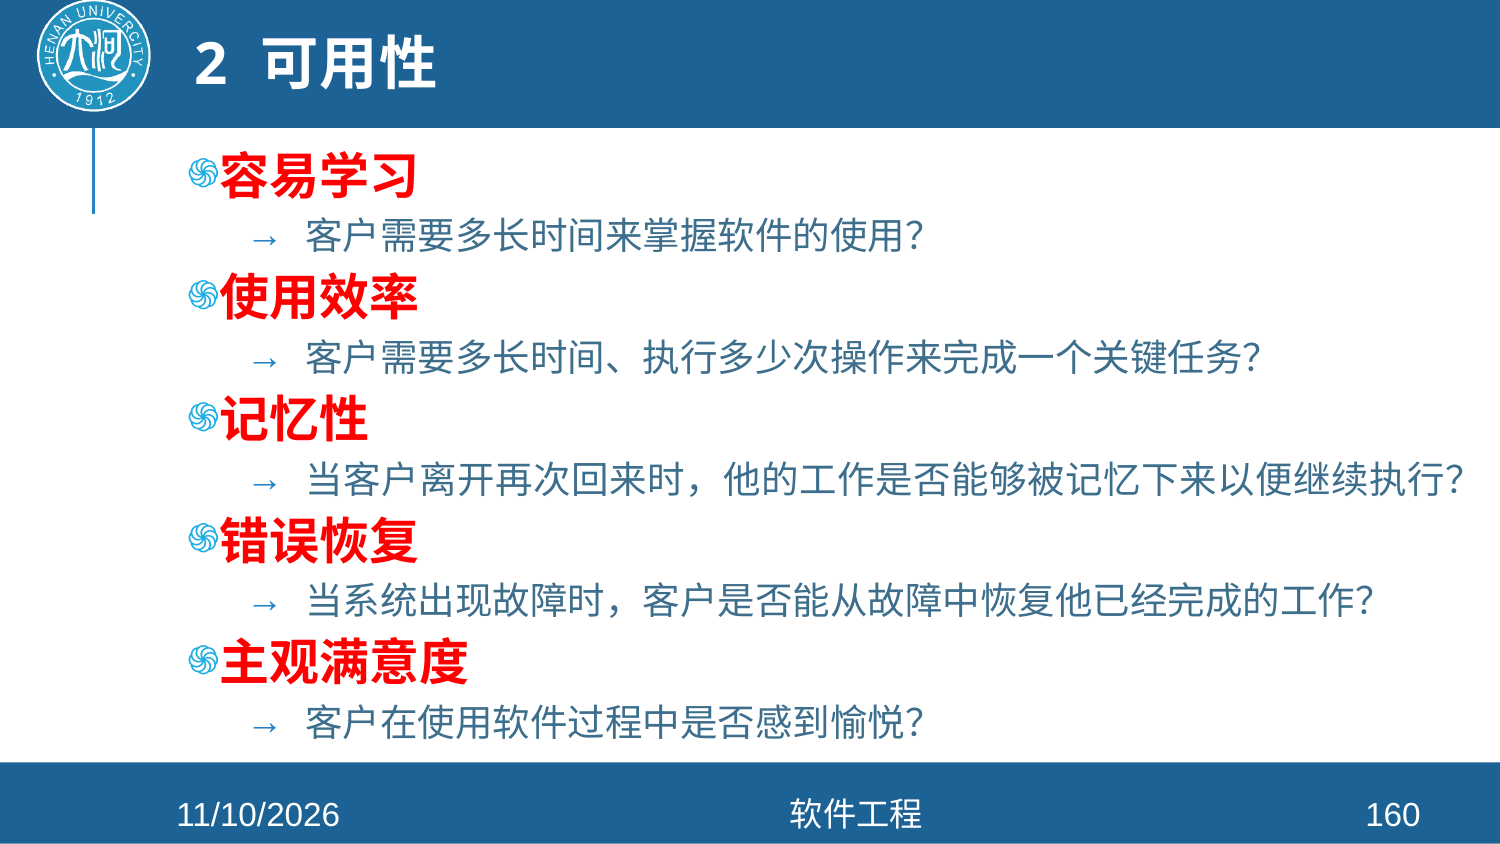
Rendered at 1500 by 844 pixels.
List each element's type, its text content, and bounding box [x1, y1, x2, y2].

title 2 可用性 [179, 0, 1454, 136]
slide_number 160 [1333, 796, 1454, 830]
list 容易学习 客户需要多长时间来掌握软件的使用？ 使用效率 客户需要多长时间、执行多少次操作来完成一个关键任务？ 记忆性 当客户离开再次回来时，他的工作是否能够被记忆下来以便继续执行？ 错误恢复 当系统出现故障时，客户是否能从故障中恢复他已经完成的工作？ 主观满意度 客户在使用软件过程中是否感到愉悦？ [179, 136, 1454, 762]
footer 软件工程 [391, 796, 1322, 830]
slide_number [126, 796, 391, 830]
